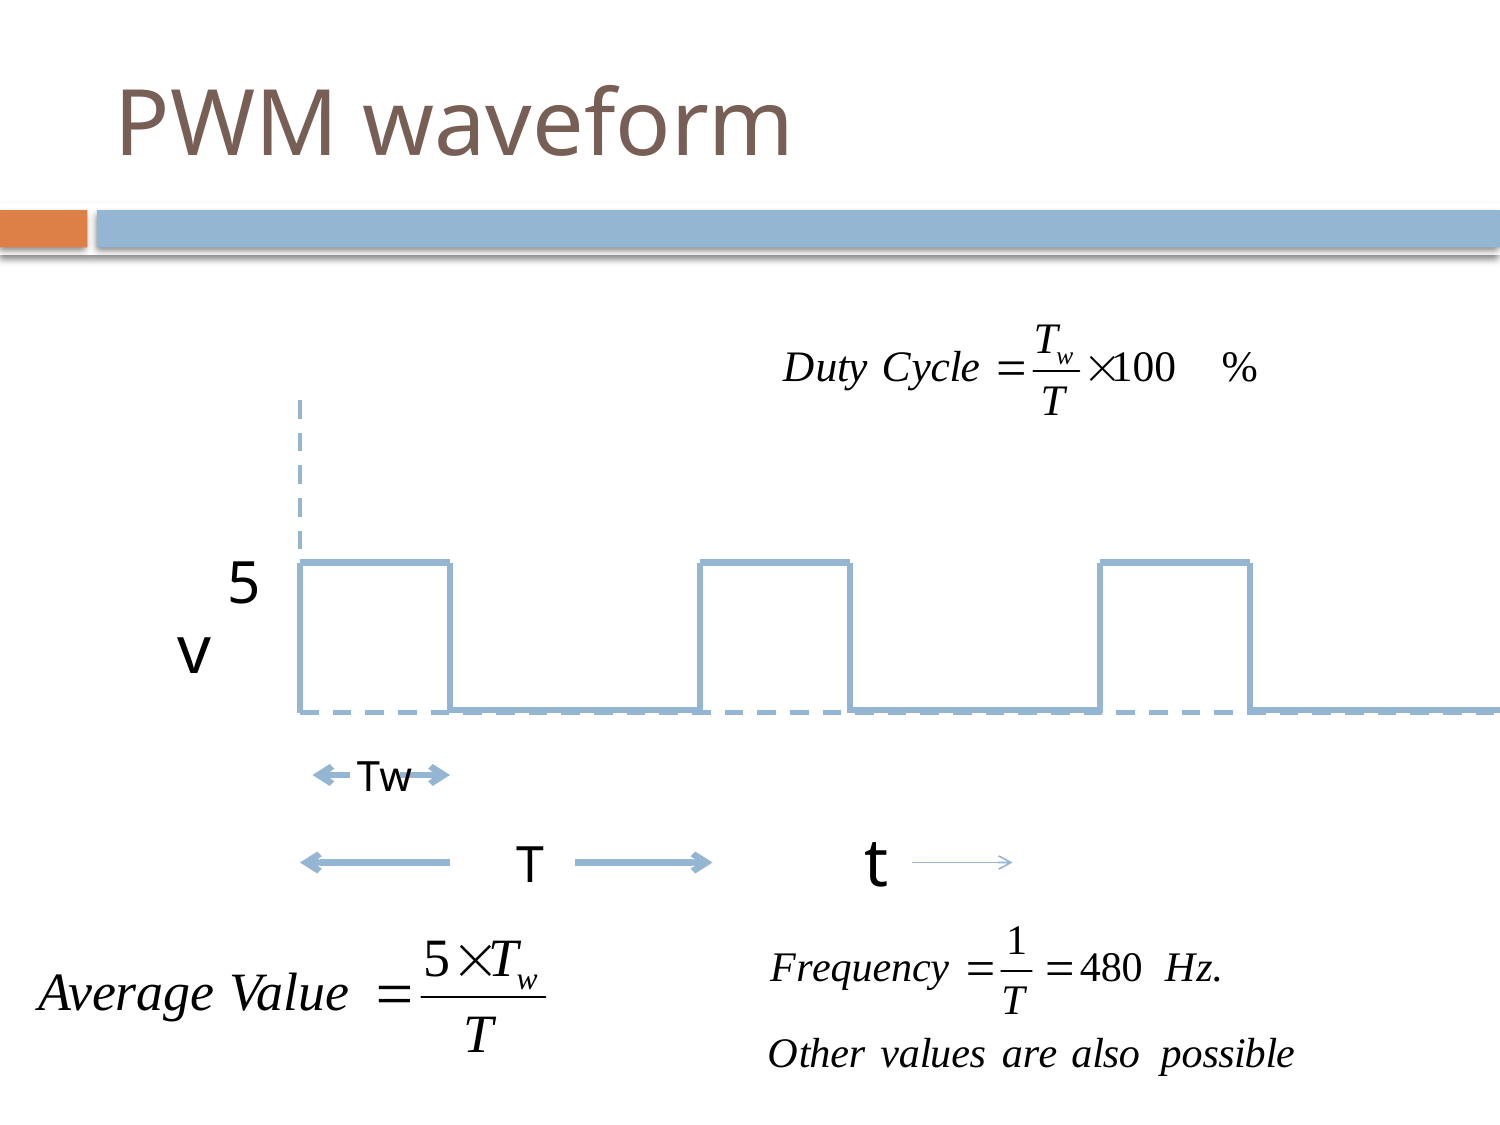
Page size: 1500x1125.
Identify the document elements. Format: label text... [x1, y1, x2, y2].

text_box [762, 912, 1306, 1088]
table_cell 0.900900901 [401, 777, 448, 782]
text_box T [462, 824, 563, 900]
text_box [774, 312, 1266, 426]
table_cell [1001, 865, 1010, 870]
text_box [1099, 562, 1500, 712]
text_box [699, 562, 1098, 712]
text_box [305, 562, 698, 712]
text_box Tw [342, 742, 455, 807]
title PWM waveform [99, 37, 1438, 200]
text_box t [849, 812, 1050, 908]
text_box v [162, 599, 288, 695]
table_cell 1.206636501 [914, 865, 1002, 870]
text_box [25, 924, 558, 1065]
text_box 5 [212, 537, 275, 623]
